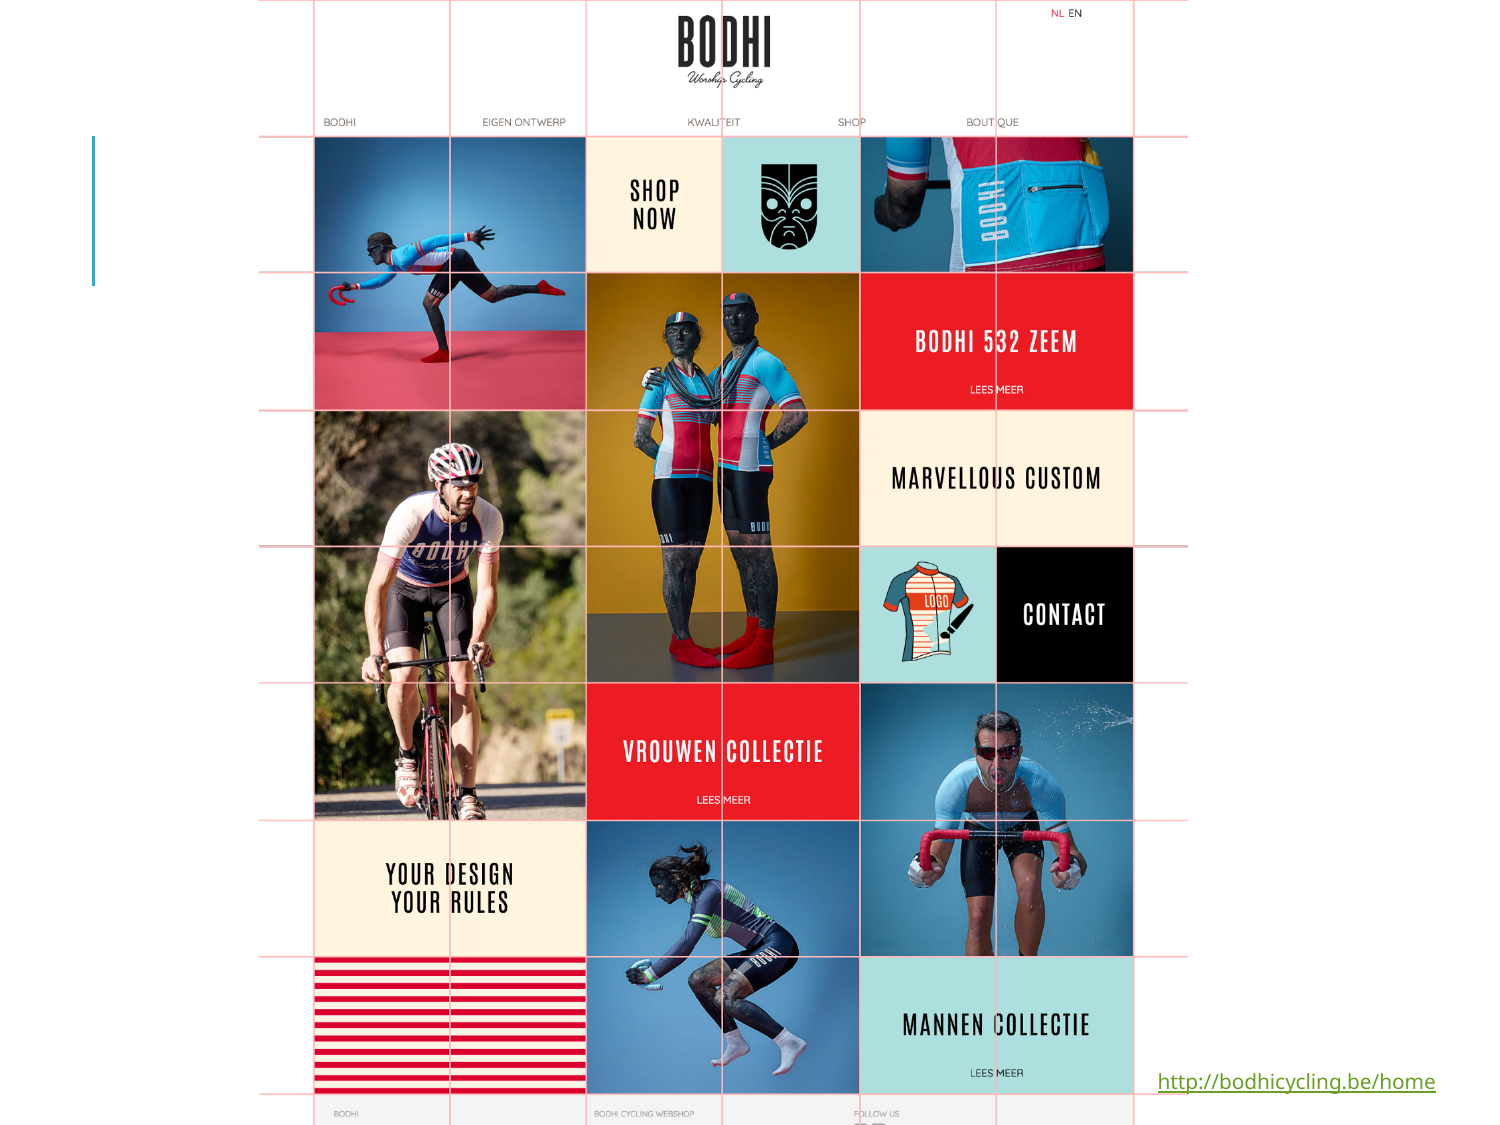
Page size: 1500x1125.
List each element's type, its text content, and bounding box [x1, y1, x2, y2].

text_box http://bodhicycling.be/home [1194, 1061, 1451, 1105]
picture [259, 0, 1189, 1125]
